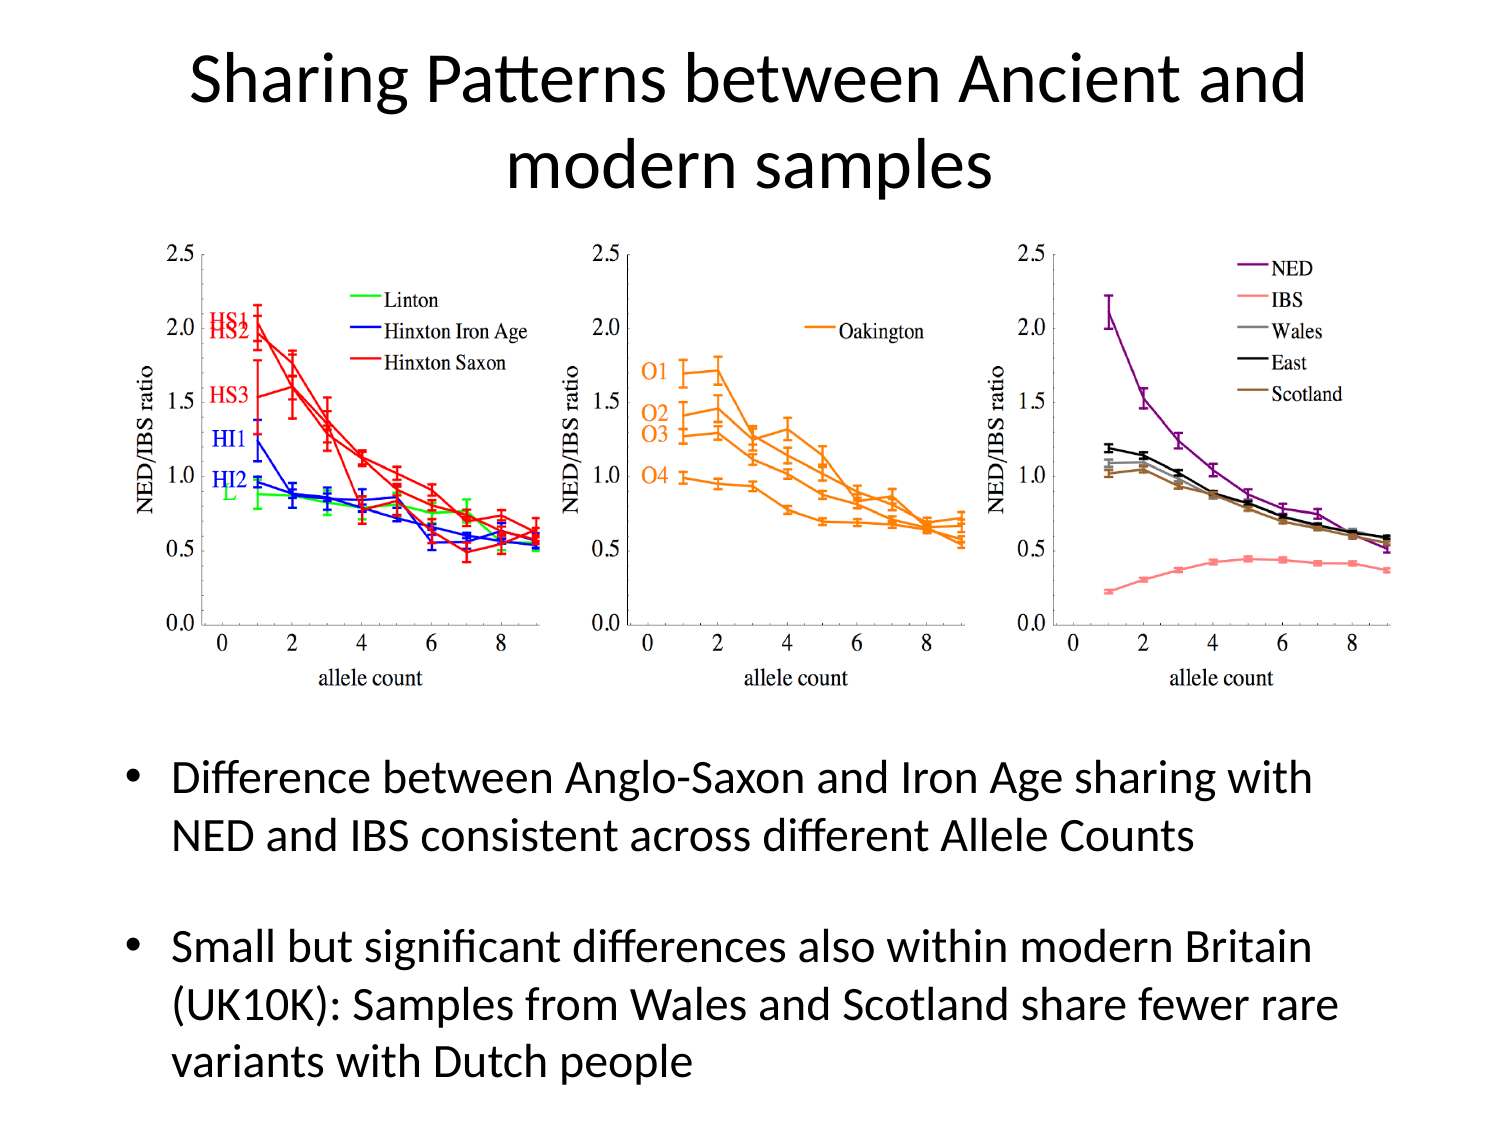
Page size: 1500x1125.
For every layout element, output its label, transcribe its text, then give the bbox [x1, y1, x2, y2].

title Sharing Patterns between Ancient and modern samples [109, 21, 1391, 212]
picture [135, 241, 1391, 693]
list Difference between Anglo-Saxon and Iron Age sharing with NED and IBS consistent across different Allele Counts Small but significant differences also within modern Britain (UK10K): Samples from Wales and Scotland share fewer rare variants with Dutch people [109, 738, 1391, 1099]
